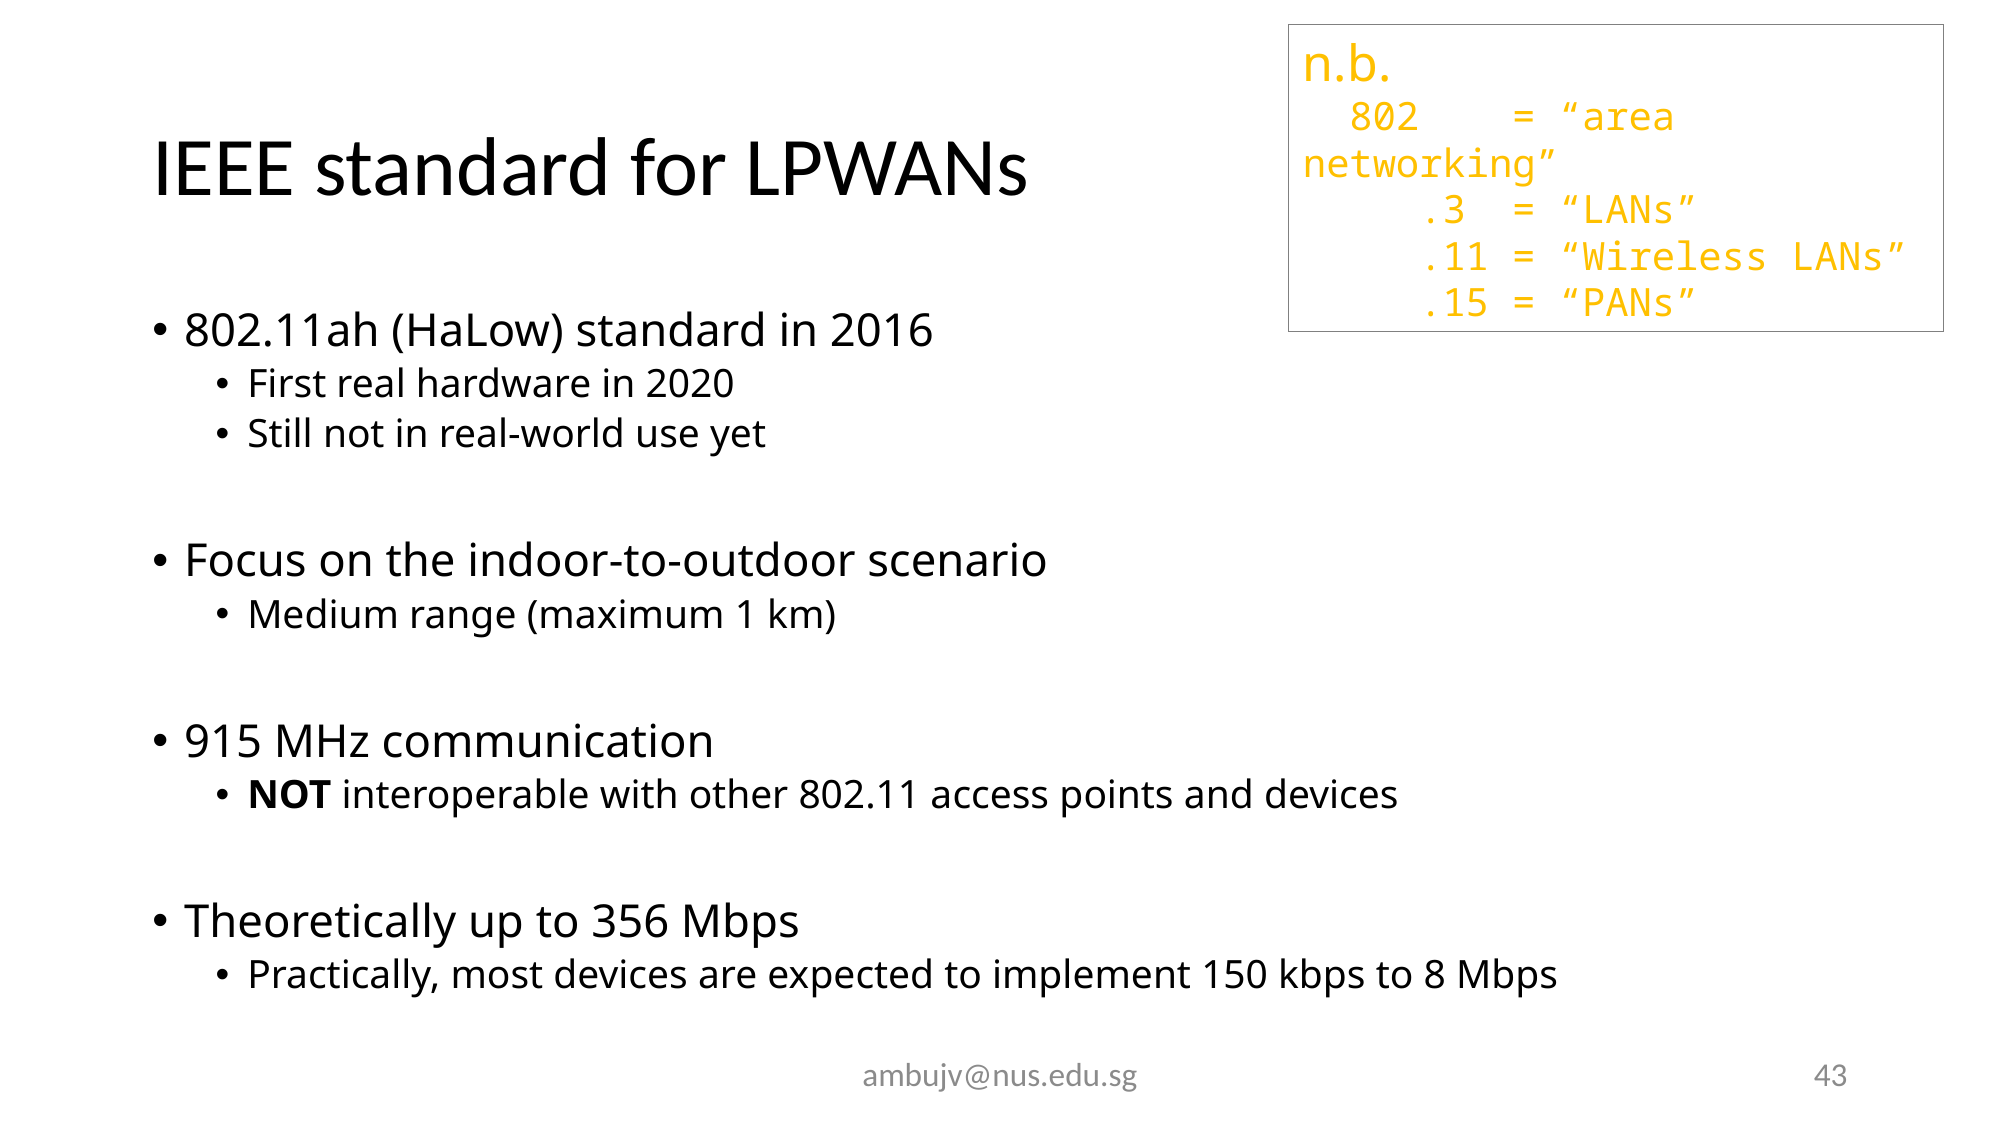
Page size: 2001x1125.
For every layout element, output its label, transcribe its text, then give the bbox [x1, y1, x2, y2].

footer ambujv@nus.edu.sg [662, 1042, 1338, 1103]
text_box n.b. 802 = “area networking” .3 = “LANs” .11 = “Wireless LANs” .15 = “PANs” [1288, 24, 1944, 332]
title IEEE standard for LPWANs [137, 59, 1288, 278]
slide_number 43 [1412, 1042, 1863, 1103]
list 802.11ah (HaLow) standard in 2016 First real hardware in 2020 Still not in real-world use yet Focus on the indoor-to-outdoor scenario Medium range (maximum 1 km) 915 MHz communication NOT interoperable with other 802.11 access points and devices Theoretically up to 356 Mbps Practically, most devices are expected to implement 150 kbps to 8 Mbps [137, 299, 1863, 1014]
